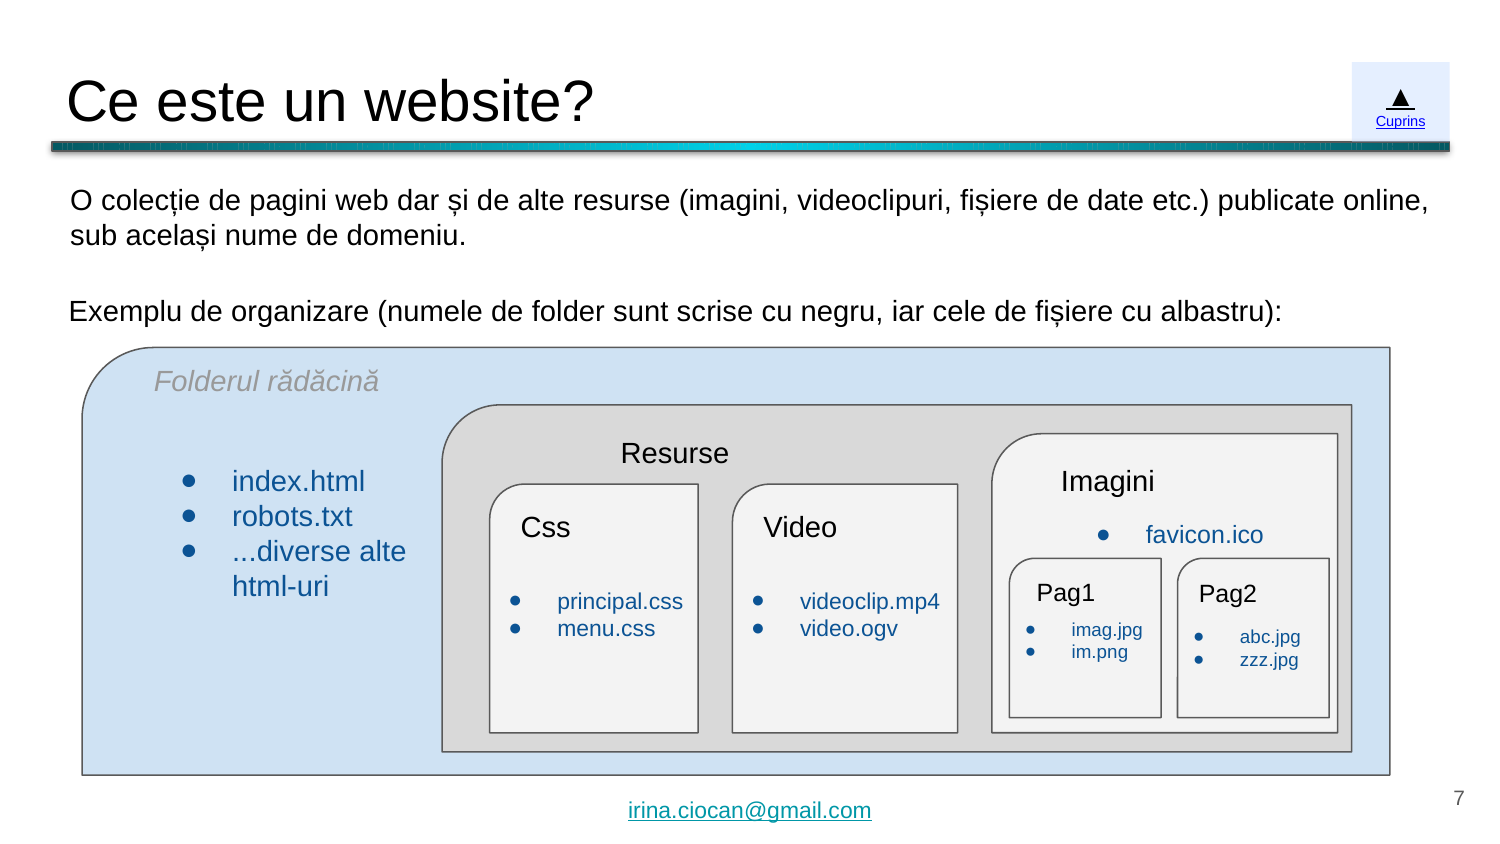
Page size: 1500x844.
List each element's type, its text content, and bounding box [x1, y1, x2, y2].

text_box imag.jpg im.png [996, 602, 1149, 697]
text_box Folderul rădăcină [138, 347, 414, 413]
text_box [82, 347, 1390, 776]
text_box [1177, 558, 1330, 718]
text_box [991, 433, 1338, 733]
text_box principal.css menu.css [482, 571, 715, 685]
text_box favicon.ico [1055, 503, 1320, 545]
text_box [732, 685, 958, 733]
text_box ▲ Cuprins [1351, 62, 1450, 142]
text_box videoclip.mp4 video.ogv [725, 571, 958, 685]
text_box [489, 484, 699, 571]
text_box [489, 685, 699, 733]
text_box Pag1 [1021, 561, 1120, 602]
text_box Resurse [605, 419, 758, 485]
slide_number ‹#› [1389, 764, 1480, 830]
text_box Css [505, 492, 616, 534]
text_box index.html robots.txt ...diverse alte html-uri [142, 446, 464, 607]
text_box [732, 484, 958, 571]
text_box Imagini [1045, 447, 1206, 505]
text_box [51, 141, 1450, 151]
text_box O colecție de pagini web dar și de alte resurse (imagini, videoclipuri, fișiere de date etc.) publicate online, sub același nume de domeniu. [55, 166, 1448, 261]
text_box [442, 404, 1352, 752]
text_box Exemplu de organizare (numele de folder sunt scrise cu negru, iar cele de fișiere cu albastru): [53, 277, 1447, 342]
text_box irina.ciocan@gmail.com [613, 795, 889, 837]
text_box Pag2 [1183, 562, 1282, 604]
text_box abc.jpg zzz.jpg [1165, 609, 1317, 704]
title Ce este un website? [51, 48, 1449, 139]
text_box [1009, 558, 1162, 718]
text_box Video [748, 492, 859, 534]
